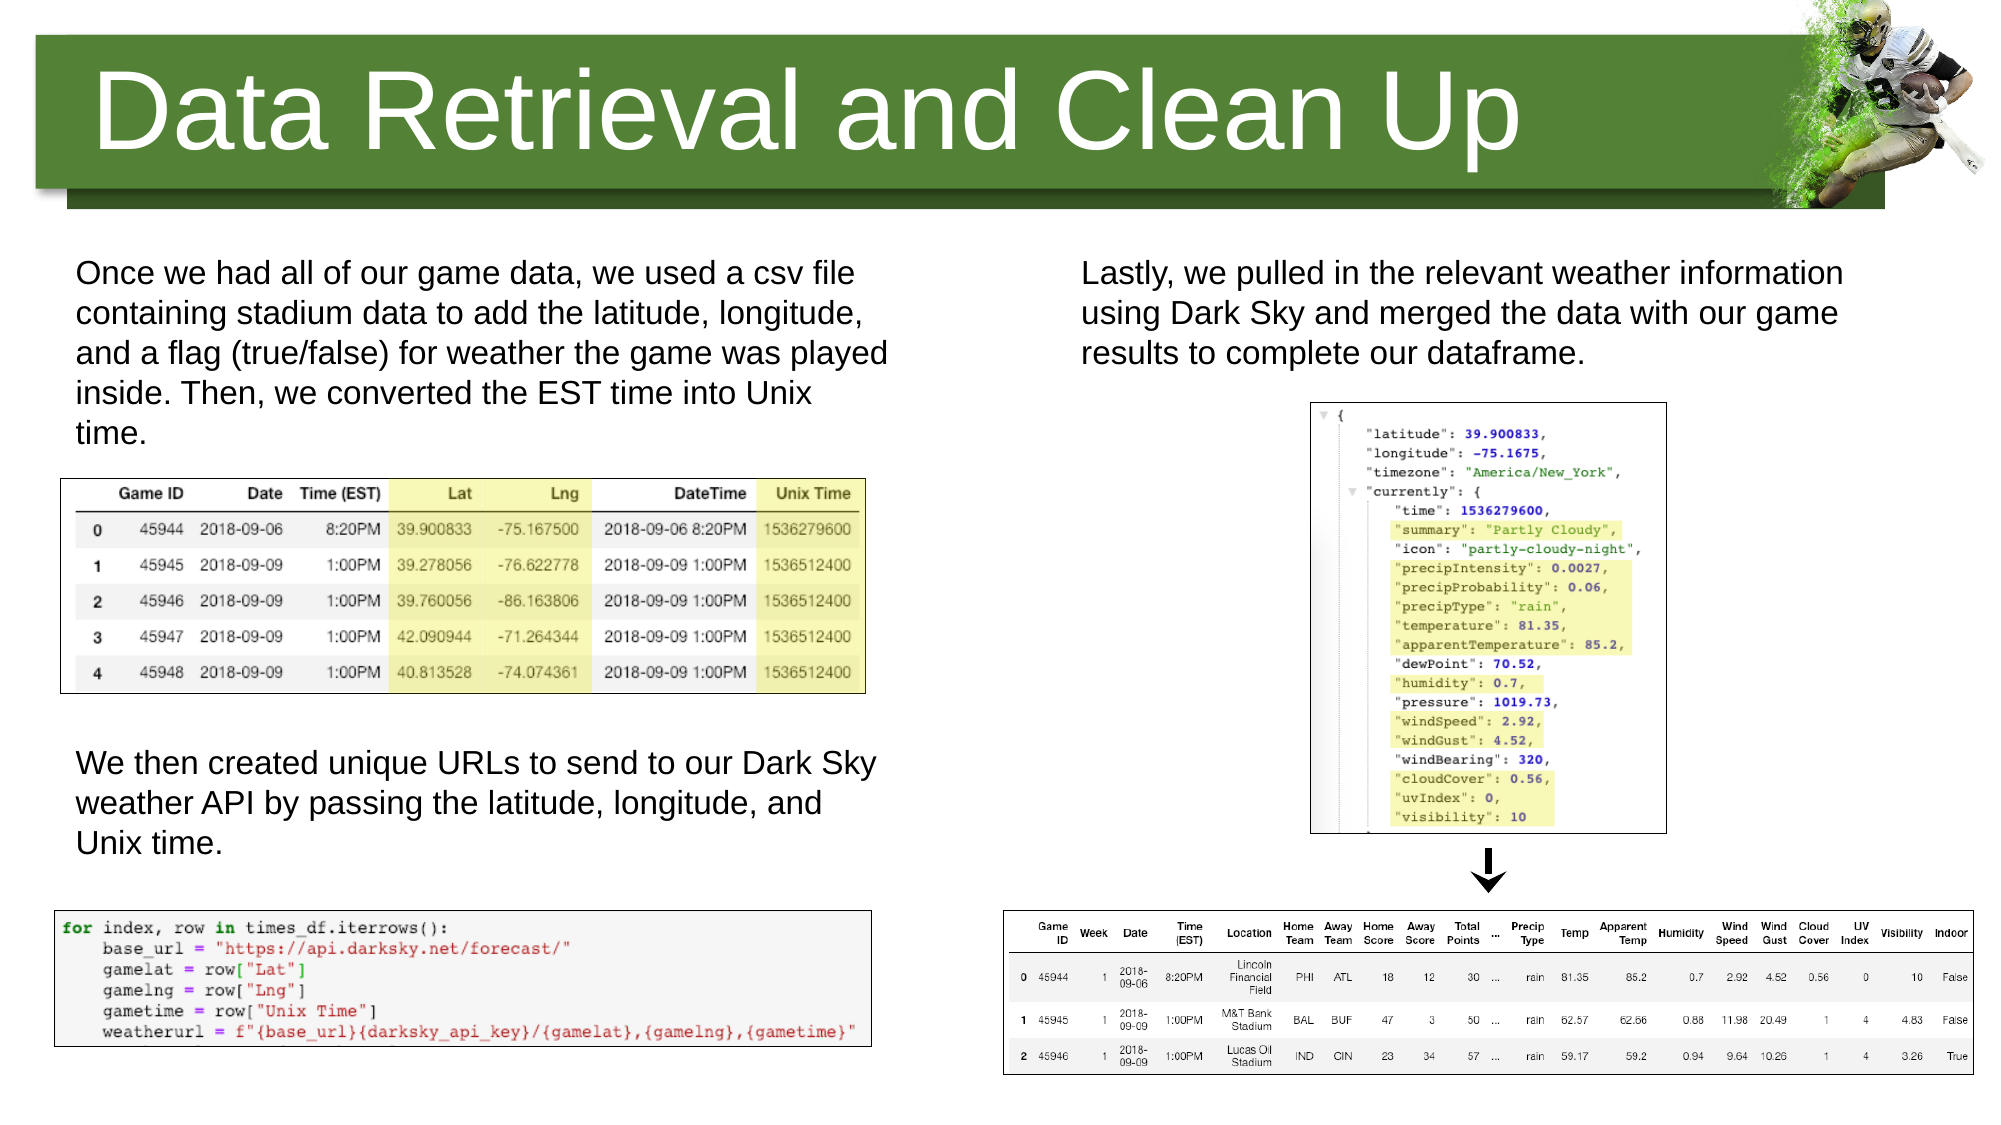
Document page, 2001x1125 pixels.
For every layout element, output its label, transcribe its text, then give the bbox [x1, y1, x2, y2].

picture [1003, 910, 1974, 1075]
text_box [1310, 402, 1667, 834]
text_box We then created unique URLs to send to our Dark Sky weather API by passing the latitude, longitude, and Unix time. [60, 733, 905, 869]
list Data Retrieval and Clean Up [76, 53, 1724, 173]
text_box Once we had all of our game data, we used a csv file containing stadium data to add the latitude, longitude, and a flag (true/false) for weather the game was played inside. Then, we converted the EST time into Unix time. [60, 243, 905, 459]
picture [60, 478, 866, 694]
picture [54, 910, 872, 1047]
picture [1744, 0, 1986, 208]
text_box Lastly, we pulled in the relevant weather information using Dark Sky and merged the data with our game results to complete our dataframe. [1066, 243, 1911, 379]
